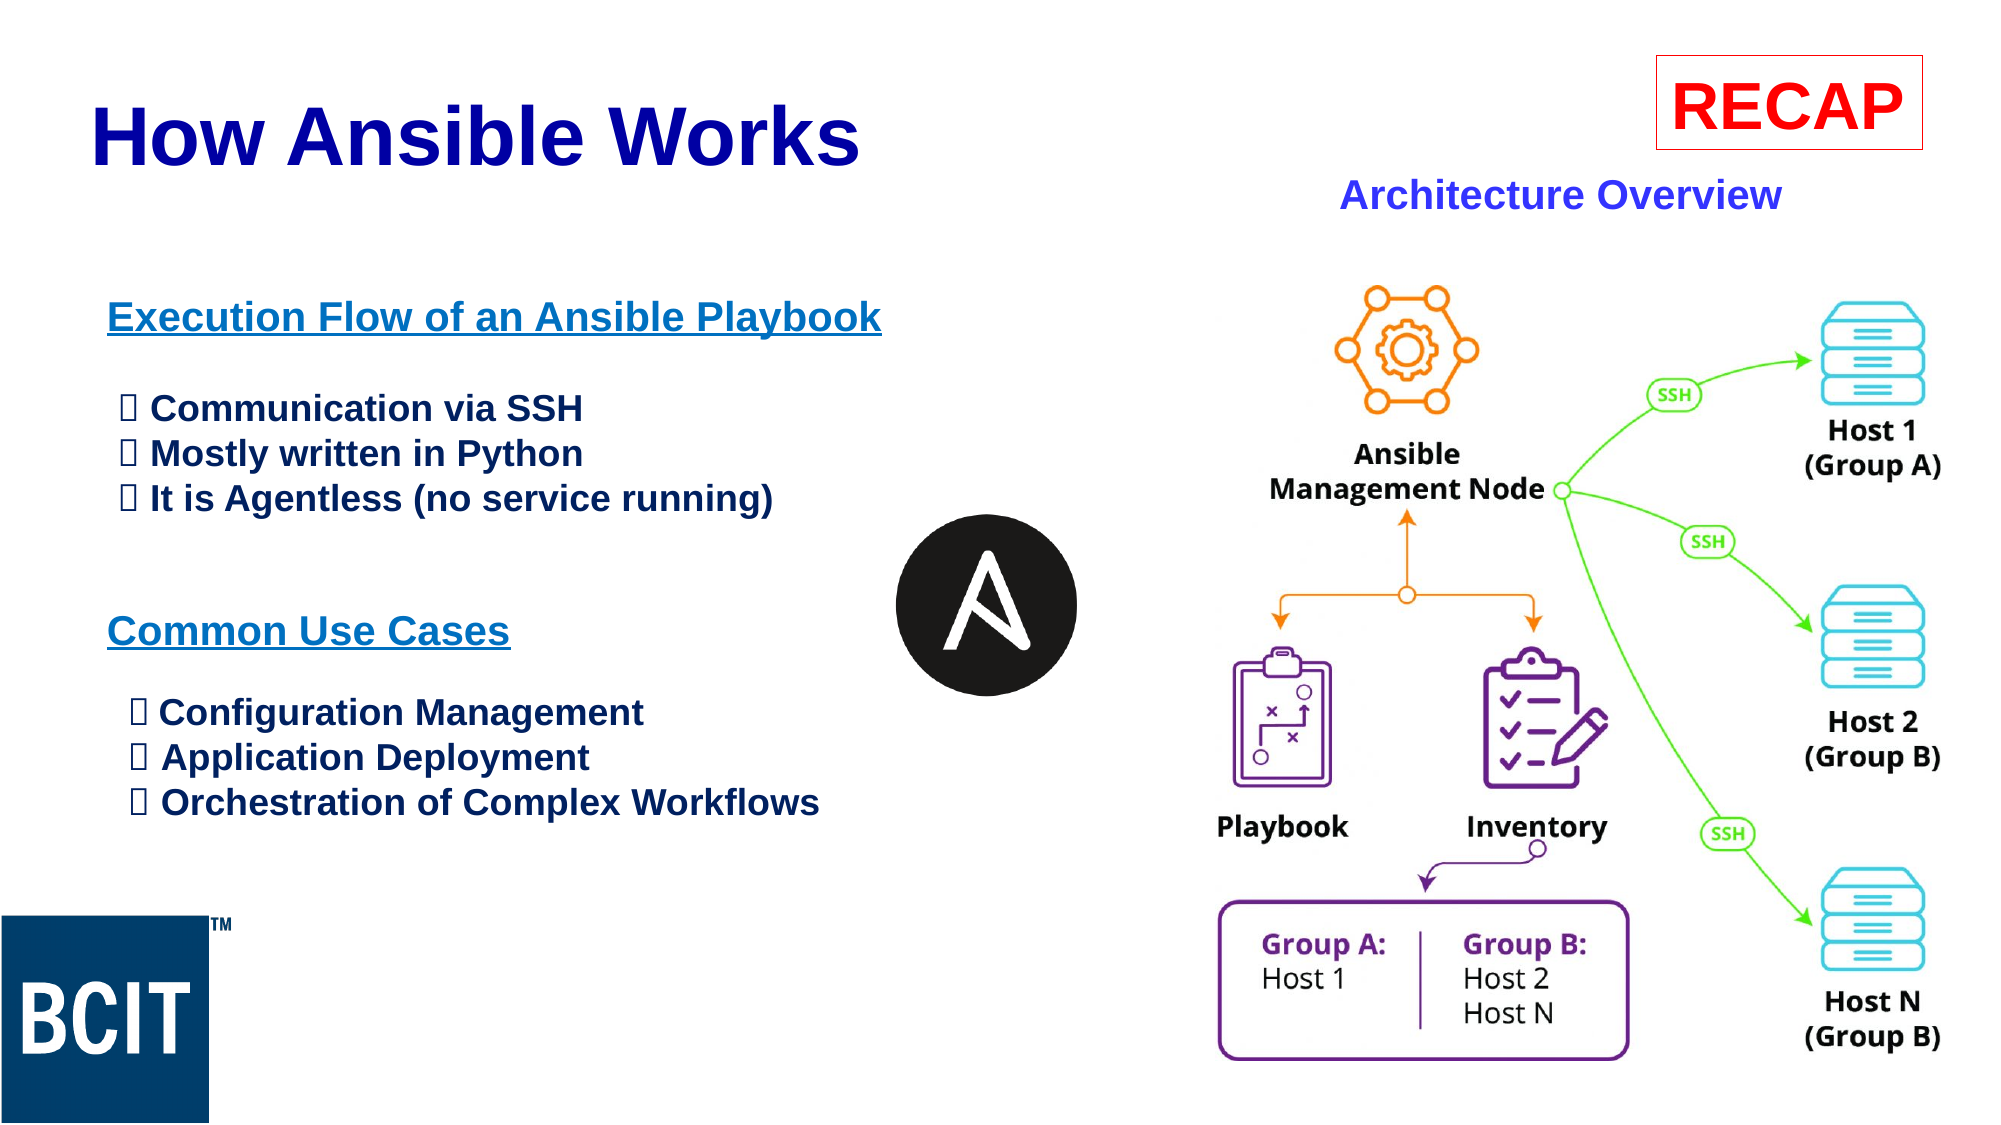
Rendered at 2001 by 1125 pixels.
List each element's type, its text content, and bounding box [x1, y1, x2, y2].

picture [0, 913, 233, 1125]
text_box Architecture Overview [1324, 160, 1798, 226]
text_box RECAP [1656, 55, 1923, 150]
picture [895, 514, 1077, 704]
text_box Common Use Cases  Configuration Management  Application Deployment  Orchestration of Complex Workflows [92, 595, 939, 831]
text_box Execution Flow of an Ansible Playbook  Communication via SSH  Mostly written in Python  It is Agentless (no service running) [92, 281, 922, 516]
picture [1214, 284, 1941, 1061]
title How Ansible Works [75, 45, 922, 233]
